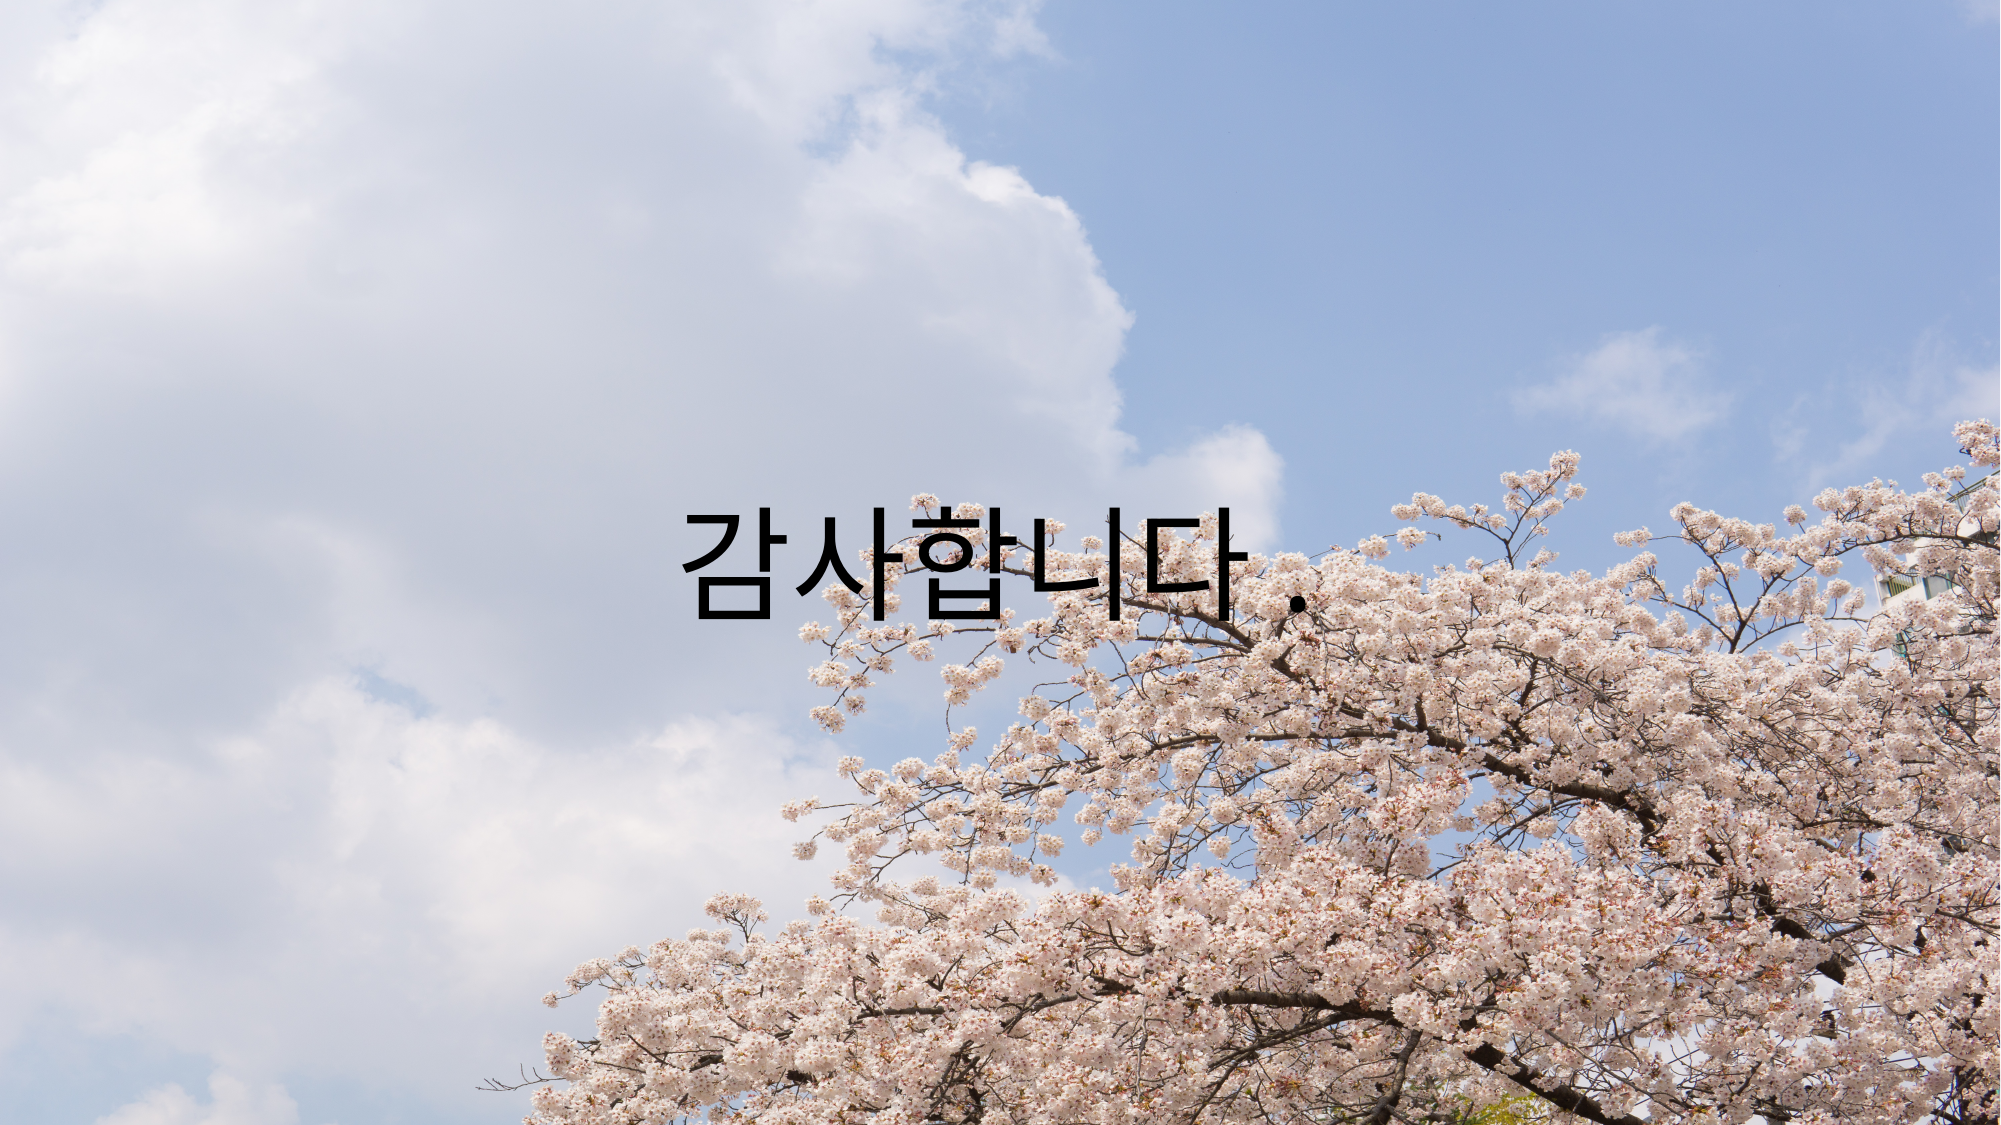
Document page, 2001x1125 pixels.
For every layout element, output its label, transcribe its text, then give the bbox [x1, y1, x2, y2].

picture [0, 0, 2001, 1125]
text_box 감사합니다. [661, 478, 1363, 644]
